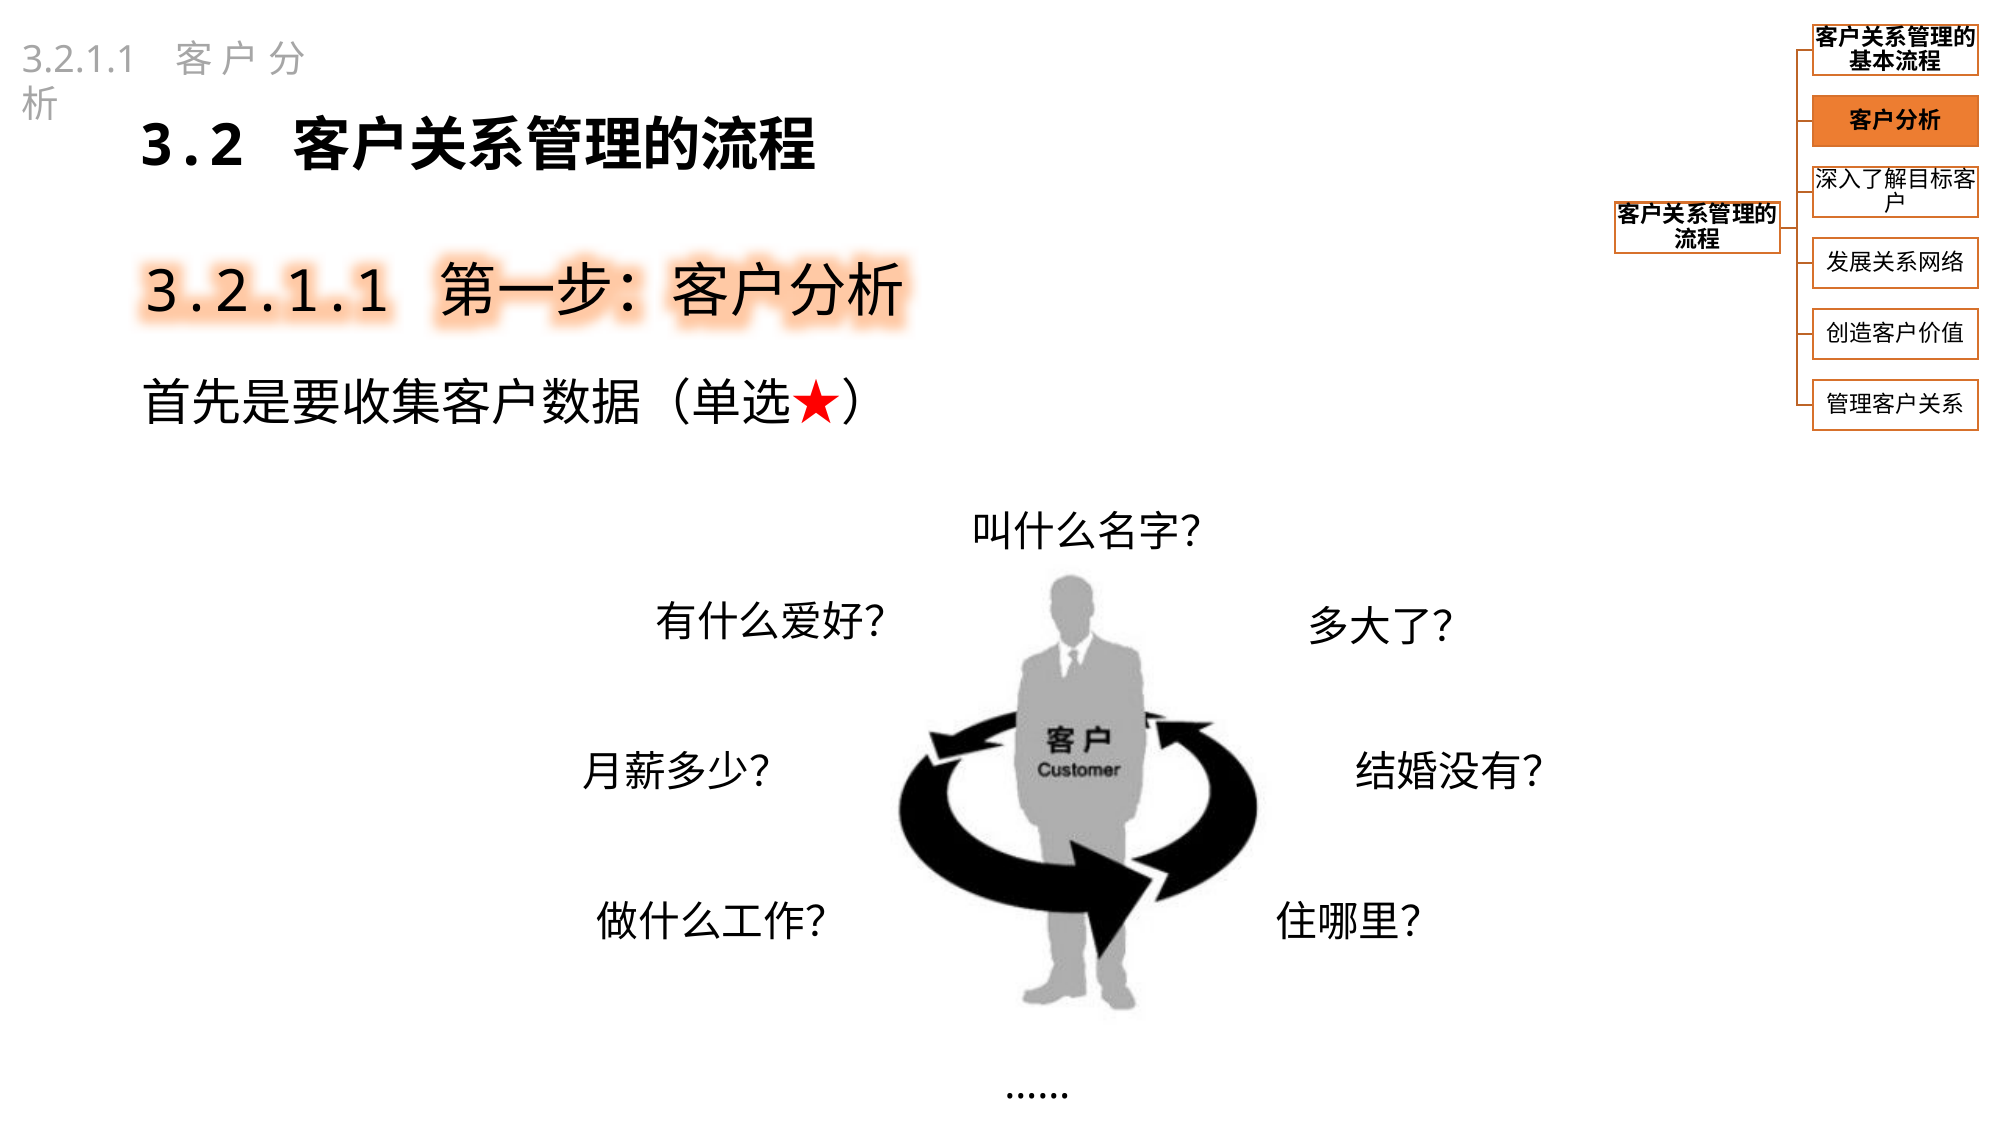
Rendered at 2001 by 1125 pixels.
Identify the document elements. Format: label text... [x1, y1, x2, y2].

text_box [127, 332, 1388, 337]
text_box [567, 470, 1728, 1109]
table_cell 产业条件可以改变 [124, 204, 1388, 341]
text_box 3.2 客户关系管理的流程 [120, 97, 1388, 187]
text_box 3.2.1.1 第一步：客户分析 [126, 210, 1388, 332]
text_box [1388, 24, 2000, 431]
text_box 首先是要收集客户数据（单选★） [126, 362, 910, 498]
text_box 3.2.1.1 客户分析 [7, 27, 321, 88]
